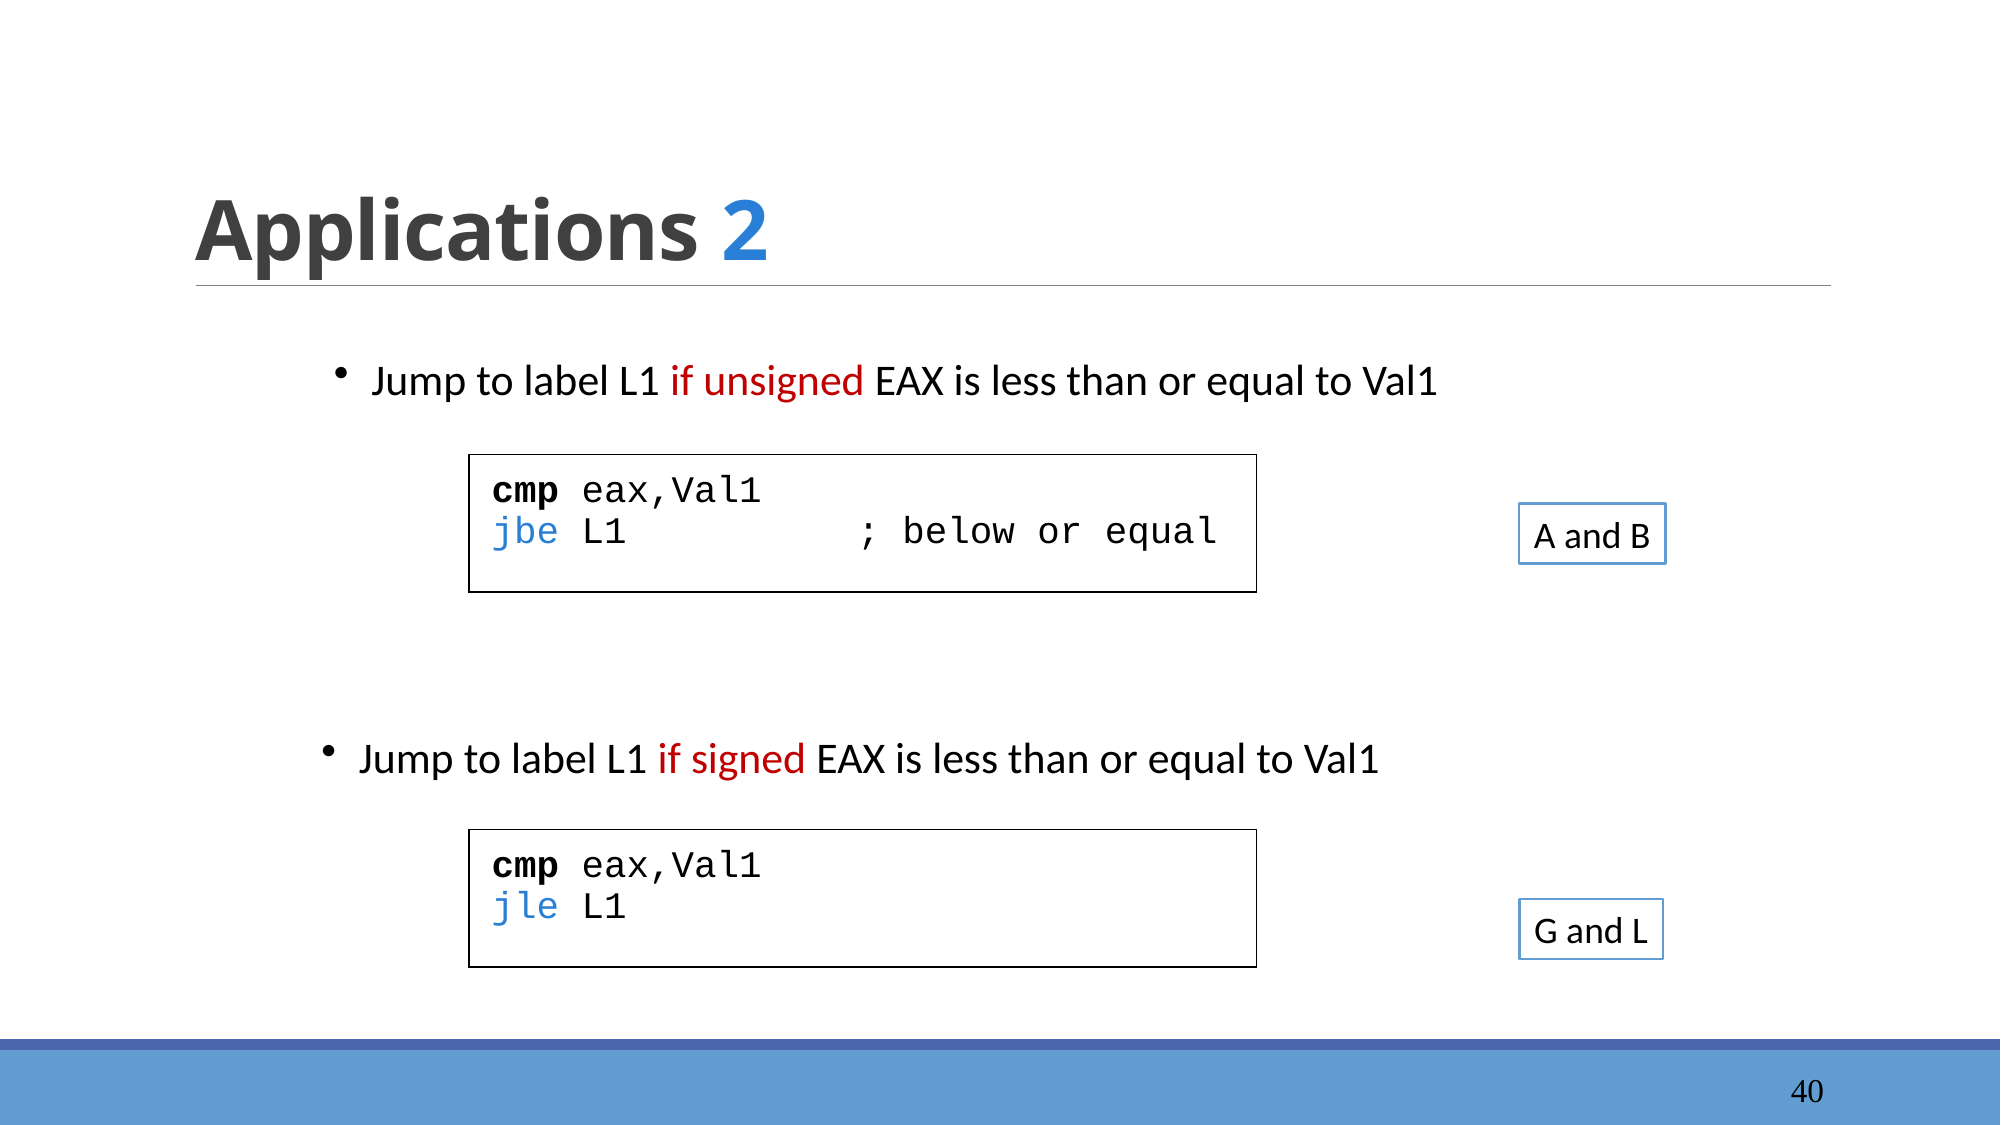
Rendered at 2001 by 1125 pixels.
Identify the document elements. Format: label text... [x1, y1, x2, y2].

title Applications 2 [180, 47, 1830, 285]
text_box A and B [1589, 502, 1667, 565]
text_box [318, 328, 1583, 593]
slide_number 41 [1624, 1059, 1840, 1120]
text_box G and L [1579, 898, 1664, 960]
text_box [306, 706, 1570, 968]
